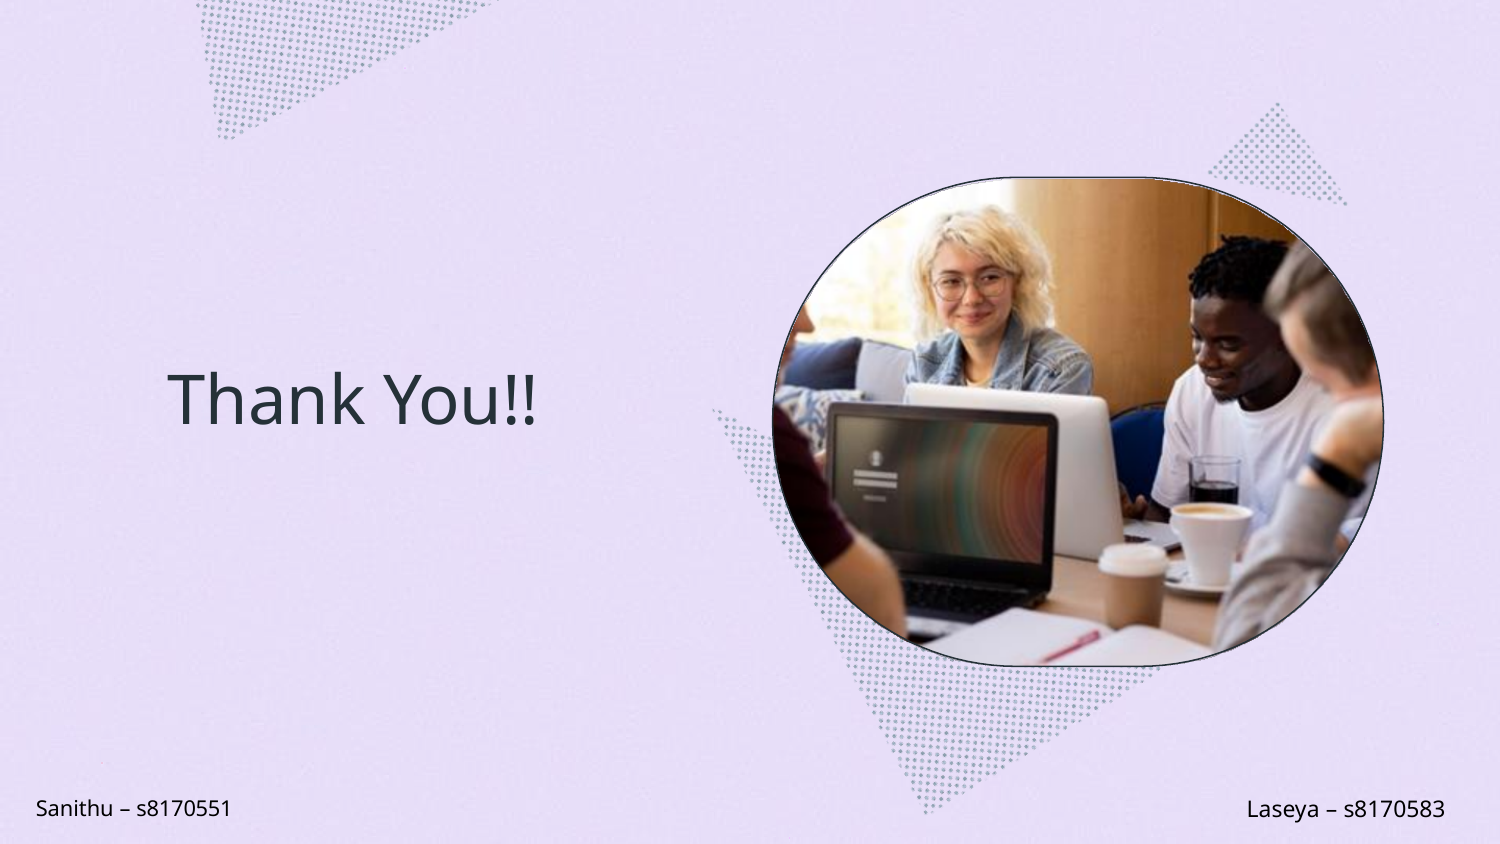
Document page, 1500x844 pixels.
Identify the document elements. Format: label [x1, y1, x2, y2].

text_box [595, 76, 1385, 844]
picture [0, 0, 1500, 844]
